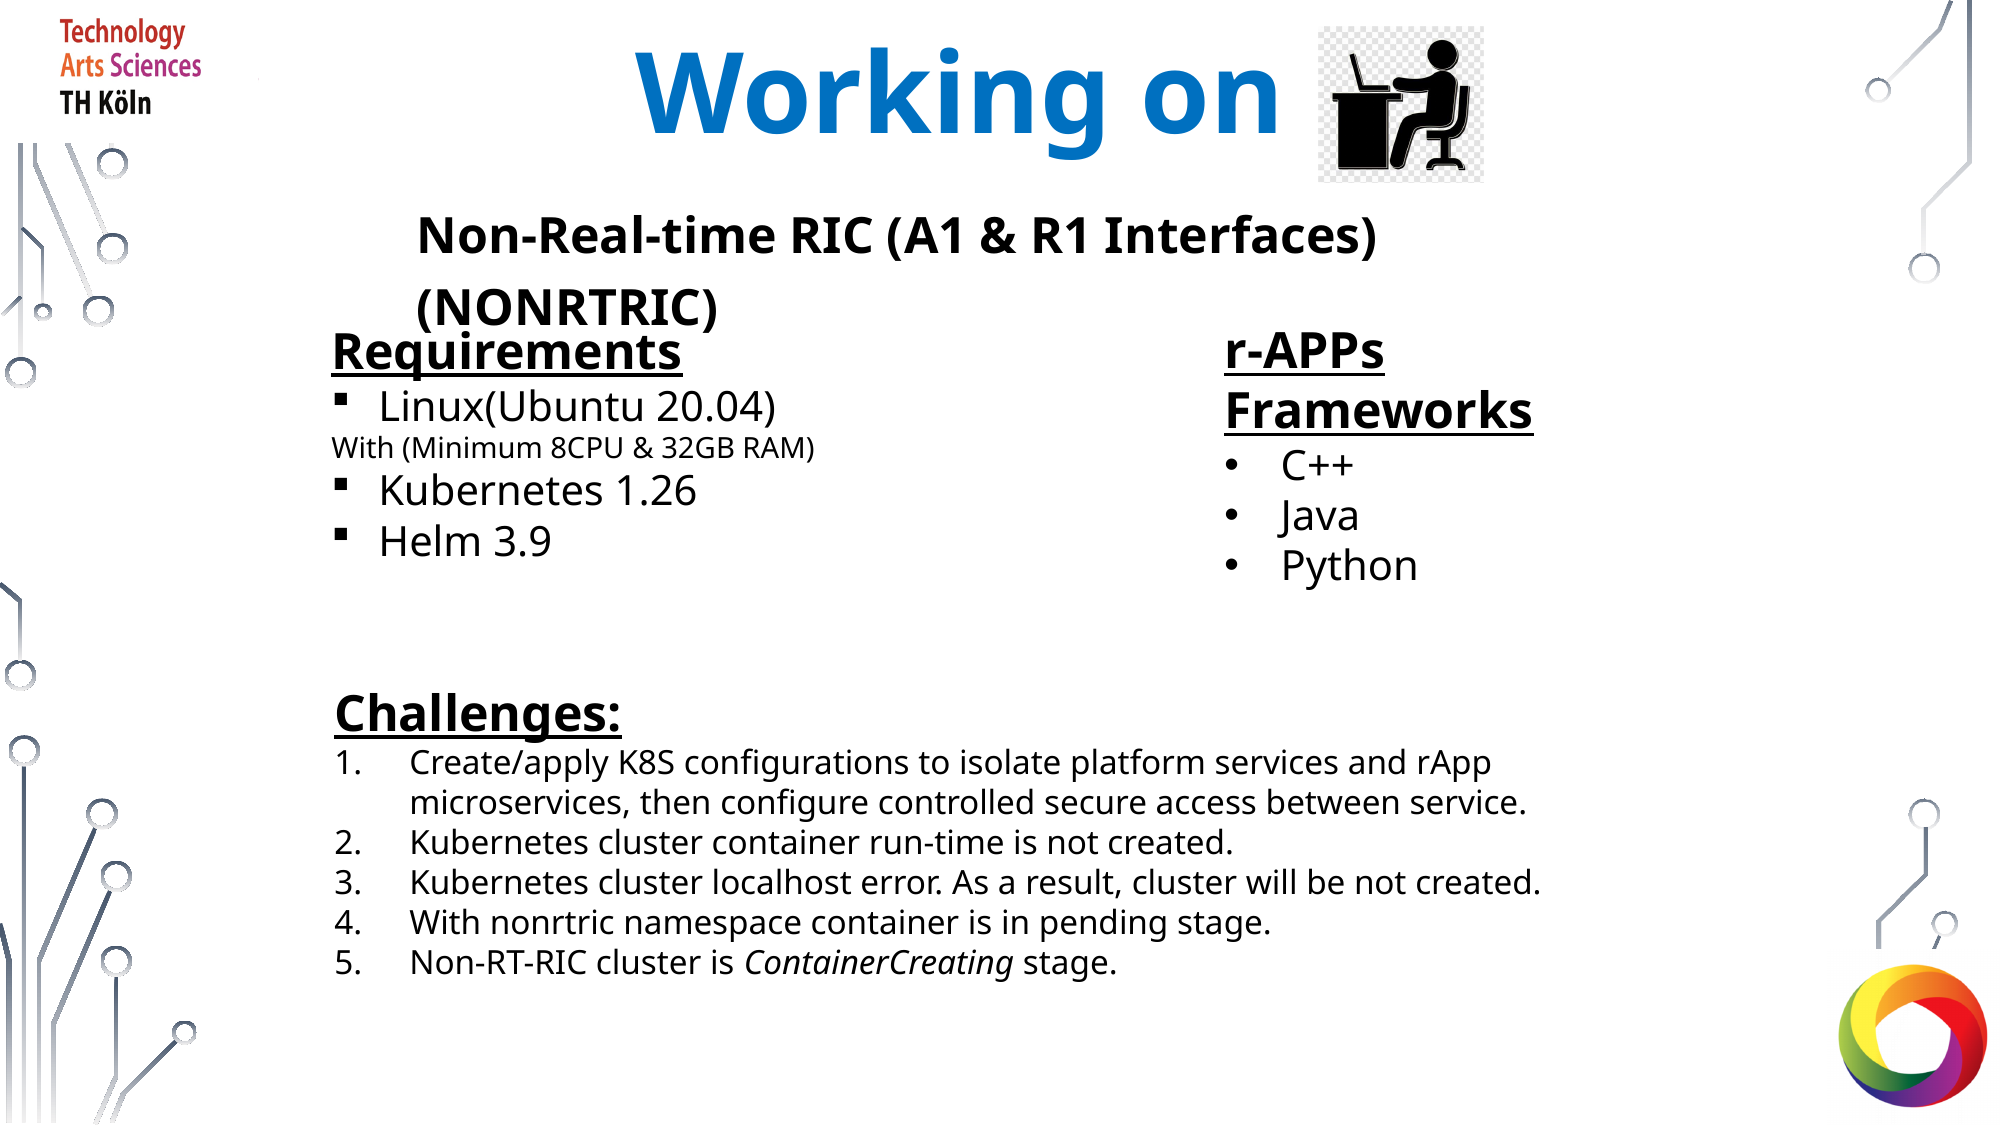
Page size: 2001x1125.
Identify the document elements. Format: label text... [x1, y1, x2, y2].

picture [1318, 25, 1485, 183]
text_box Challenges: Create/apply K8S configurations to isolate platform services and rApp microservices, then configure controlled secure access between service. Kubernetes cluster container run-time is not created. Kubernetes cluster localhost error. As a result, cluster will be not created. With nonrtric namespace container is in pending stage. Non-RT-RIC cluster is ContainerCreating stage. [319, 674, 1631, 1069]
list Non-Real-time RIC (A1 & R1 Interfaces) (NONRTRIC) [401, 184, 1549, 305]
picture [1827, 949, 2000, 1125]
text_box Requirements Linux(Ubuntu 20.04) With (Minimum 8CPU & 32GB RAM) Kubernetes 1.26 Helm 3.9 [316, 311, 1000, 572]
title Working on [162, 24, 1788, 170]
text_box r-APPs Frameworks C++ Java Python [1209, 311, 1697, 597]
picture [3, 0, 259, 143]
